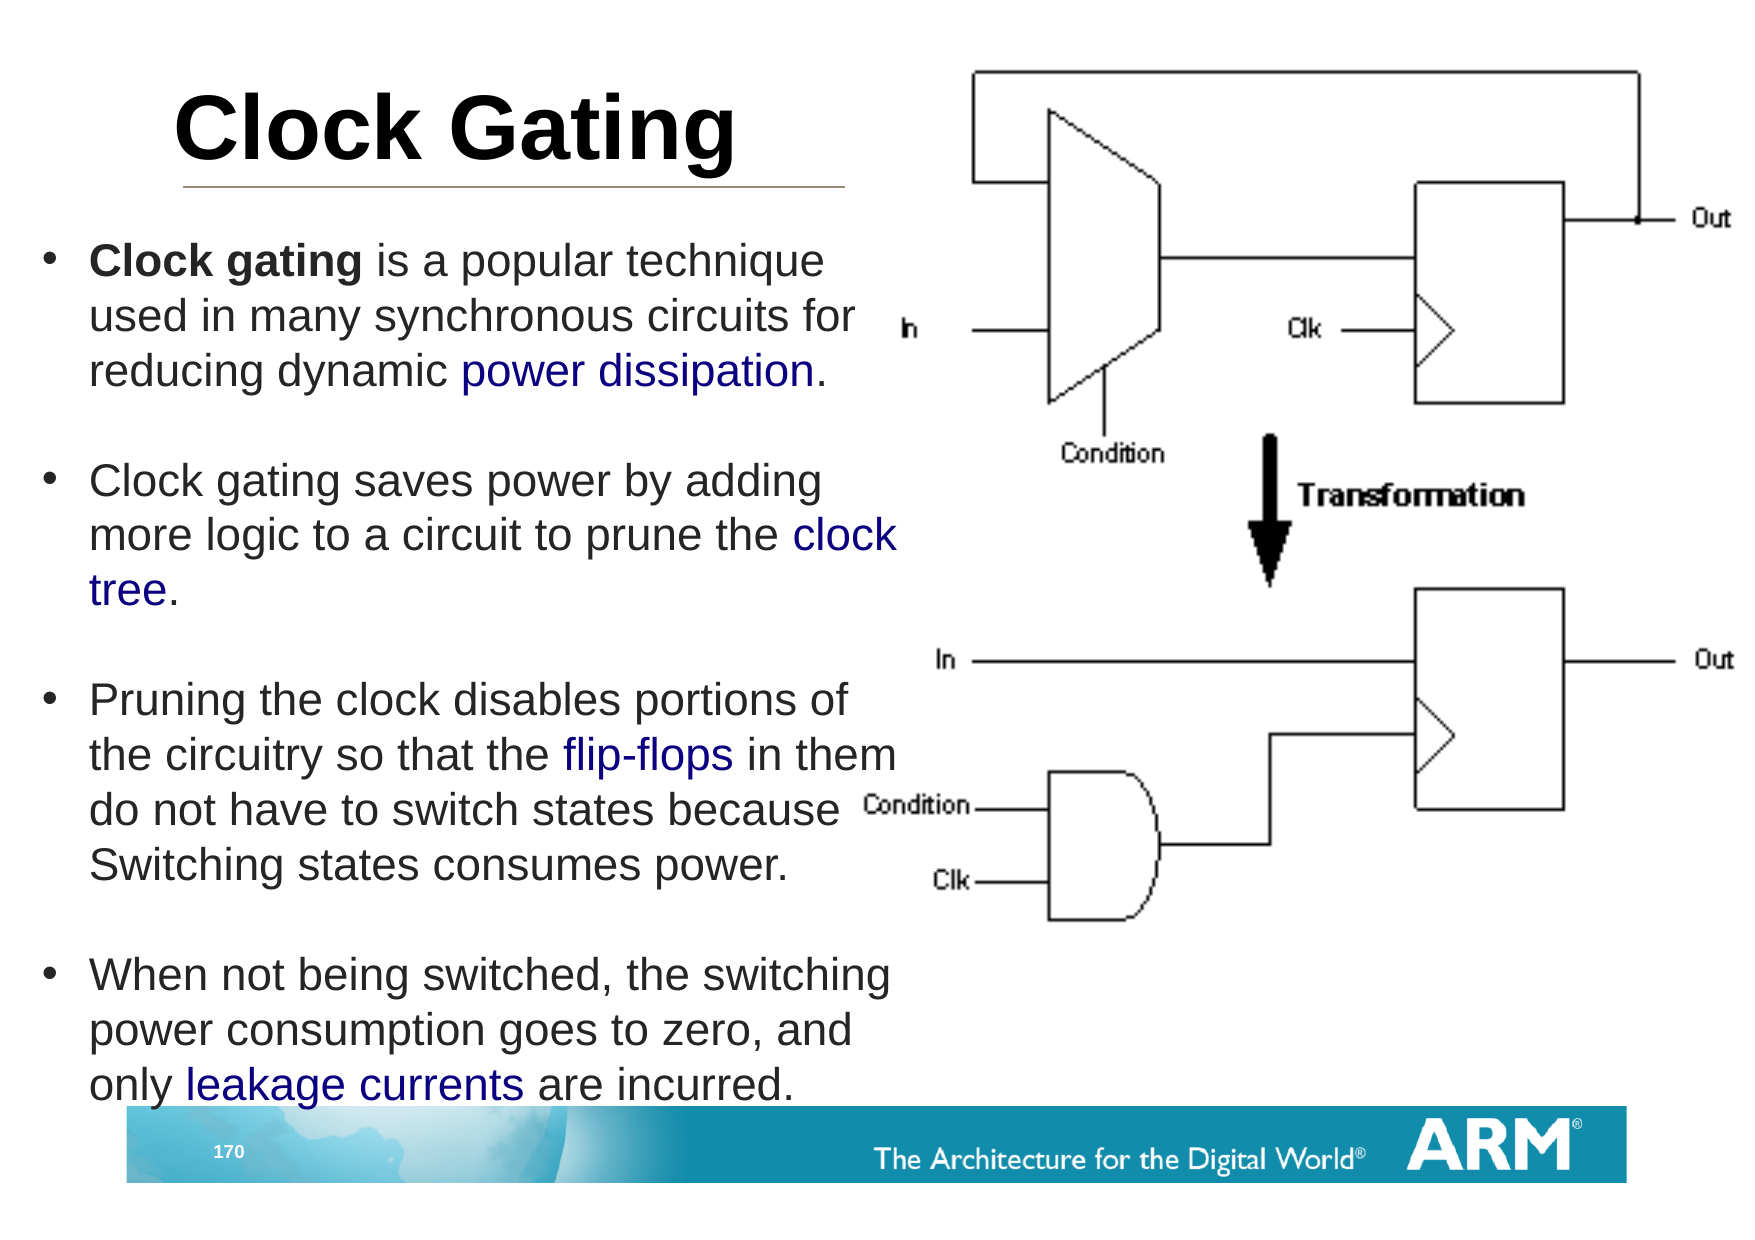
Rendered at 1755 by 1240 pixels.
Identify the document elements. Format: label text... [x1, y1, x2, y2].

picture [845, 57, 1755, 935]
slide_number 170 [198, 1139, 287, 1187]
title Clock Gating [173, 80, 840, 172]
text_box Clock gating is a popular technique used in many synchronous circuits for reducing dynamic power dissipation. Clock gating saves power by adding more logic to a circuit to prune the clock tree. Pruning the clock disables portions of the circuitry so that the flip-flops in them do not have to switch states because Switching states consumes power. When not being switched, the switching power consumption goes to zero, and only leakage currents are incurred. [27, 222, 915, 1118]
picture [126, 1106, 1627, 1183]
